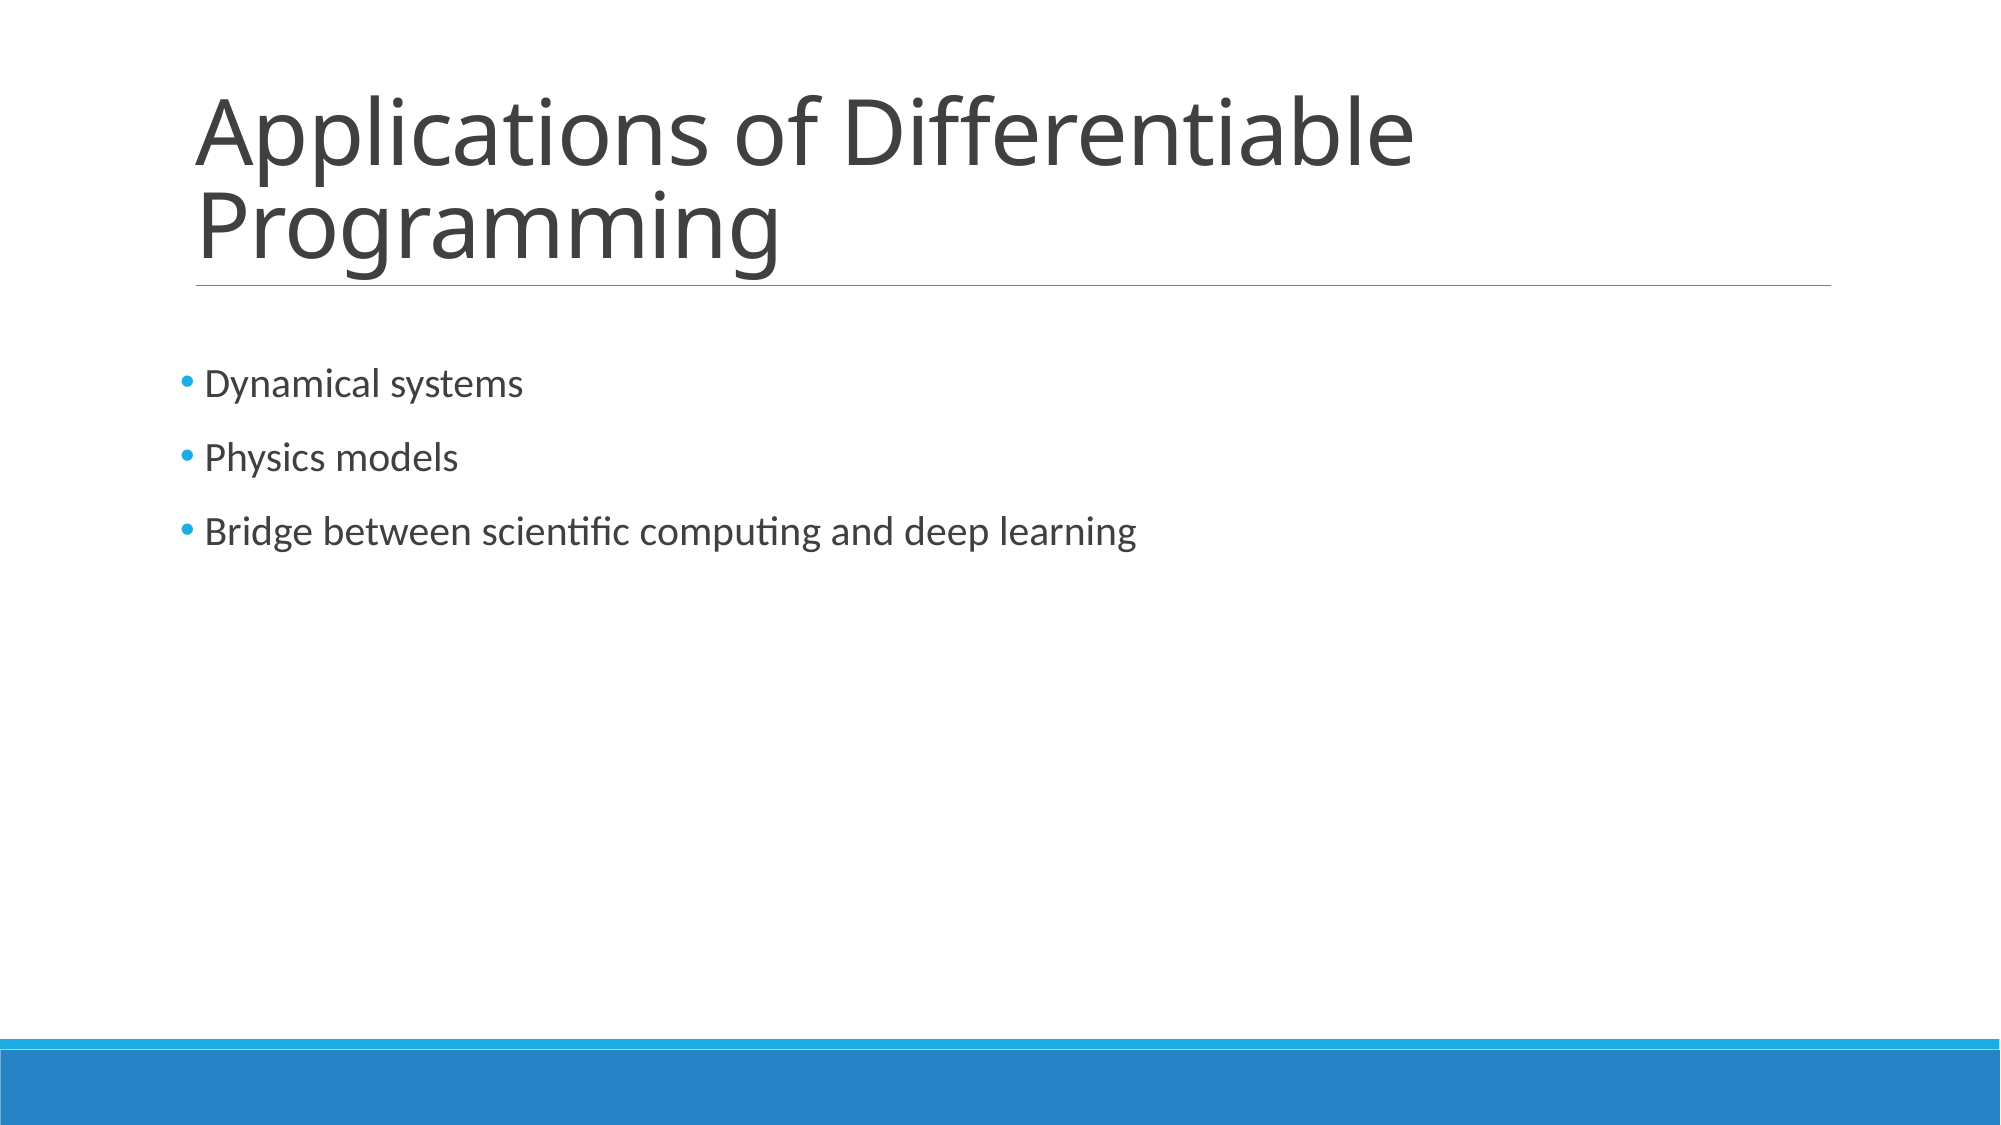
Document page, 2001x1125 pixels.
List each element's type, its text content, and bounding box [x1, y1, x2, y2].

list Dynamical systems Physics models Bridge between scientific computing and deep learning [180, 353, 1830, 963]
title Applications of Differentiable Programming [180, 47, 1830, 285]
